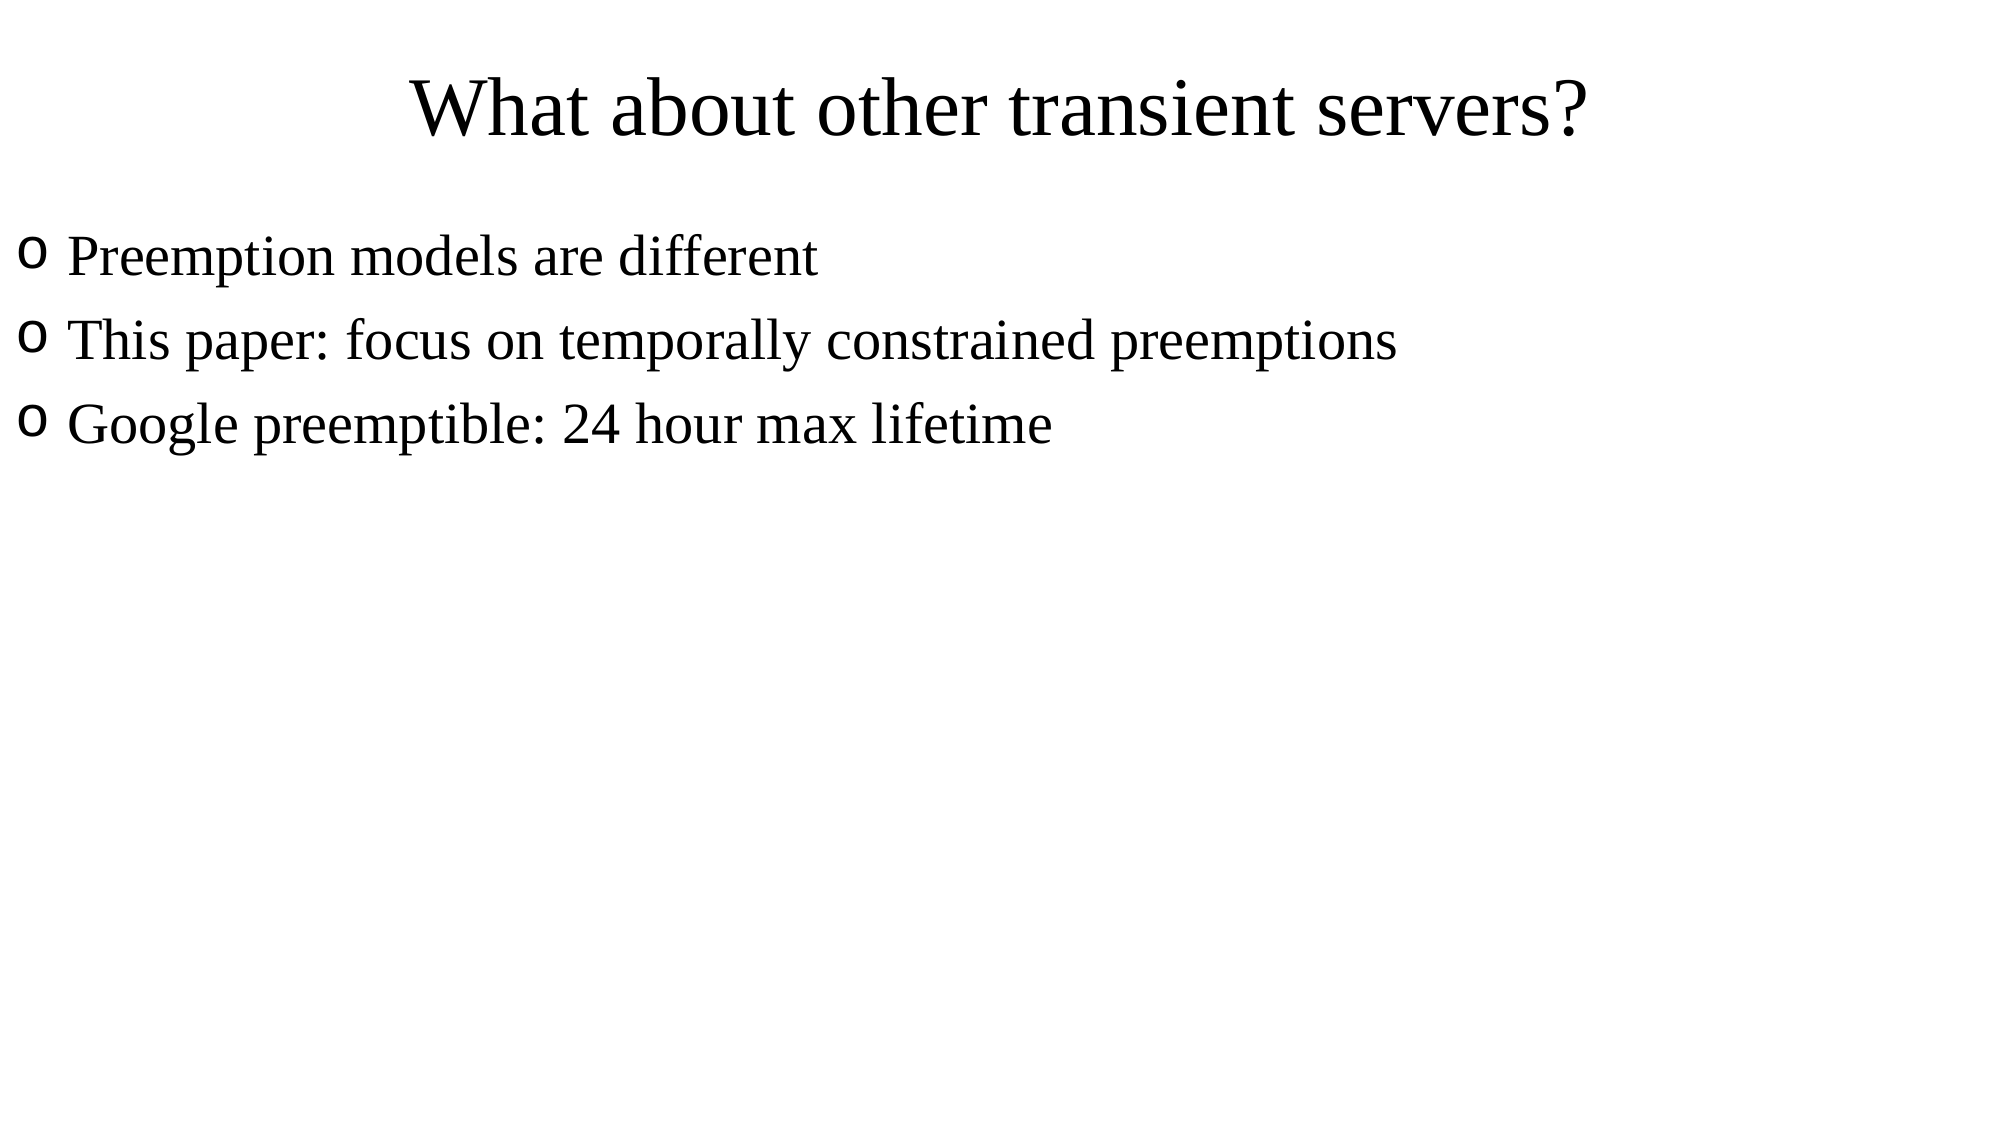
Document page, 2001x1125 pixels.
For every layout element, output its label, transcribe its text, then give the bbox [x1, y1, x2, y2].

title What about other transient servers? [0, 0, 2000, 217]
list Preemption models are different This paper: focus on temporally constrained preemptions Google preemptible: 24 hour max lifetime [0, 217, 2000, 1039]
